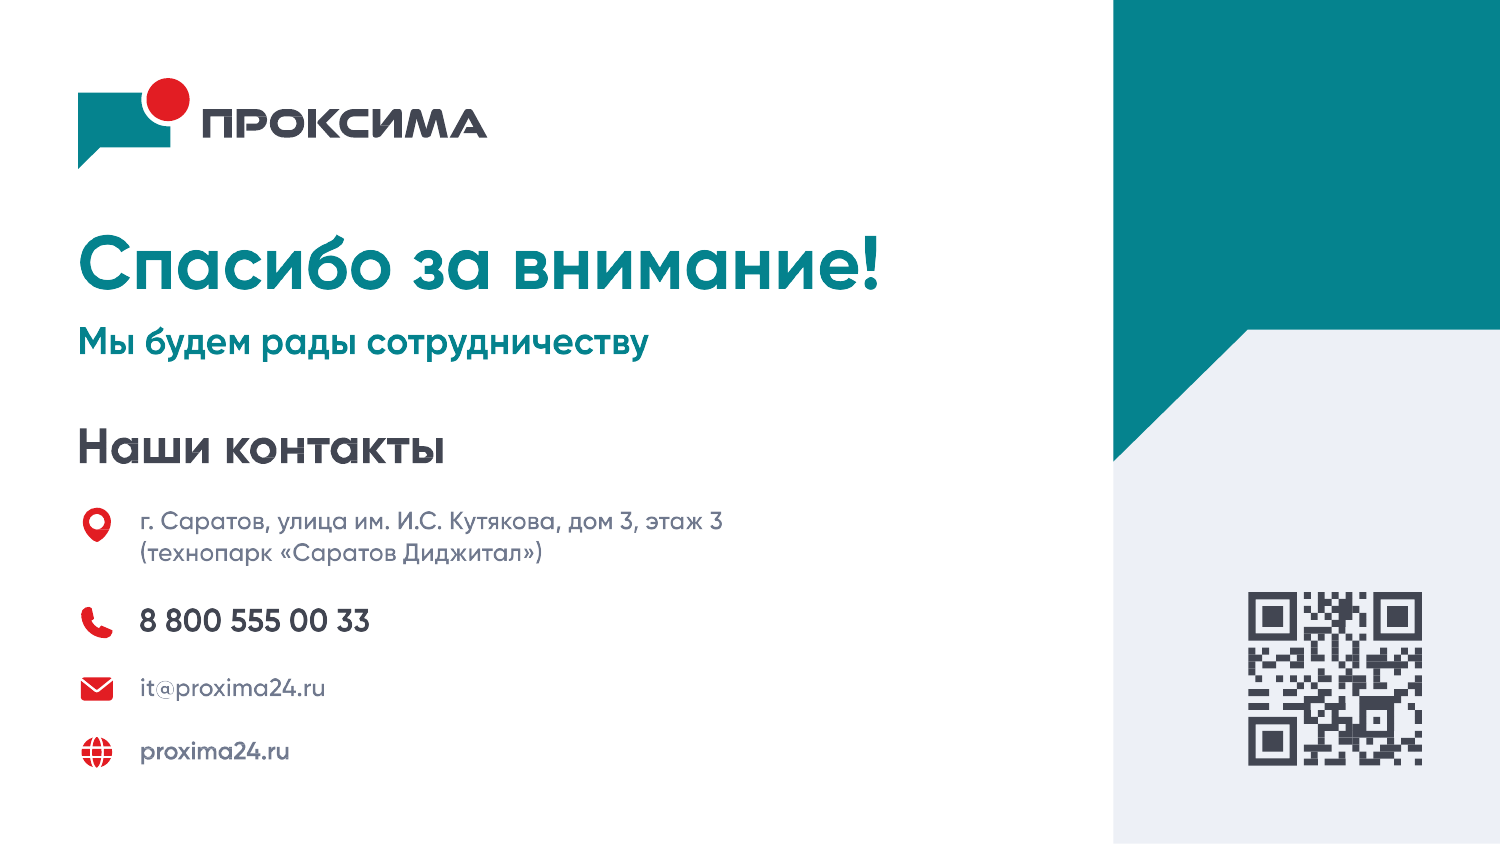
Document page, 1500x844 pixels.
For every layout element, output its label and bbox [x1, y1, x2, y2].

text_box [1317, 710, 1325, 717]
text_box [177, 746, 191, 760]
text_box [317, 109, 341, 138]
text_box [1262, 661, 1277, 669]
text_box [1387, 737, 1395, 744]
text_box [103, 748, 113, 756]
picture [140, 677, 324, 702]
text_box [1248, 654, 1263, 662]
text_box [1414, 675, 1422, 682]
text_box [1248, 661, 1256, 668]
text_box [412, 438, 434, 464]
text_box [1303, 626, 1332, 634]
text_box [1248, 703, 1270, 710]
text_box [1248, 647, 1256, 654]
text_box [269, 109, 305, 138]
text_box [250, 437, 277, 464]
text_box [1290, 647, 1304, 655]
text_box [92, 748, 102, 756]
text_box [1345, 654, 1360, 662]
text_box [1359, 612, 1367, 619]
text_box [1303, 605, 1311, 613]
text_box [308, 109, 316, 138]
text_box [1310, 647, 1318, 654]
text_box [1248, 668, 1256, 676]
text_box [1359, 751, 1367, 758]
text_box [1317, 668, 1325, 675]
text_box [1331, 647, 1339, 654]
text_box [1366, 654, 1388, 661]
text_box [1359, 703, 1395, 710]
text_box [82, 507, 111, 543]
text_box [1352, 682, 1367, 690]
text_box [1407, 703, 1415, 710]
text_box [1317, 737, 1325, 744]
text_box [185, 438, 209, 464]
text_box [1317, 723, 1339, 731]
text_box [1303, 633, 1311, 641]
text_box [1324, 758, 1346, 766]
text_box [1324, 703, 1346, 710]
text_box [1338, 682, 1346, 690]
text_box [1338, 675, 1367, 683]
text_box [1387, 716, 1395, 723]
text_box [1387, 710, 1395, 716]
text_box [1359, 758, 1381, 766]
text_box [1317, 675, 1332, 683]
picture [80, 234, 878, 290]
text_box [1414, 647, 1422, 654]
text_box [1324, 612, 1332, 620]
text_box [81, 606, 113, 639]
text_box [281, 438, 304, 464]
text_box [1331, 710, 1339, 716]
text_box [1414, 758, 1422, 766]
text_box [1407, 744, 1422, 752]
text_box [1345, 592, 1353, 598]
text_box [1401, 737, 1415, 745]
text_box [1359, 592, 1367, 599]
text_box [1366, 737, 1374, 745]
text_box [1414, 689, 1422, 697]
text_box [1296, 654, 1304, 661]
text_box [1359, 696, 1402, 704]
text_box [1359, 633, 1367, 641]
text_box [1317, 598, 1332, 606]
text_box [111, 437, 139, 464]
text_box [307, 438, 330, 464]
text_box [1373, 675, 1381, 682]
text_box [1276, 654, 1291, 662]
text_box [1407, 682, 1422, 690]
text_box [1290, 661, 1304, 669]
text_box [1338, 696, 1346, 703]
text_box [1331, 654, 1339, 662]
text_box [143, 438, 180, 464]
text_box [372, 109, 402, 138]
text_box [1317, 689, 1332, 697]
text_box [1394, 668, 1401, 676]
text_box [436, 438, 443, 464]
text_box [1414, 661, 1422, 669]
text_box [1352, 689, 1360, 697]
text_box [77, 77, 190, 170]
text_box [1359, 619, 1367, 627]
text_box [1345, 668, 1353, 675]
text_box [1352, 744, 1360, 752]
text_box [82, 758, 93, 768]
text_box [1262, 606, 1284, 627]
text_box [1338, 751, 1346, 758]
text_box [1394, 758, 1401, 766]
text_box [1338, 612, 1353, 620]
text_box [1414, 716, 1422, 724]
text_box [1303, 758, 1318, 766]
text_box [1276, 675, 1284, 683]
text_box [236, 109, 268, 138]
text_box [449, 109, 488, 138]
text_box [1331, 619, 1346, 627]
text_box [1310, 751, 1318, 758]
text_box [1248, 592, 1297, 641]
text_box [1303, 710, 1311, 716]
text_box [1310, 640, 1318, 647]
text_box [404, 109, 448, 138]
text_box [226, 438, 250, 464]
text_box [1317, 605, 1325, 613]
text_box [1310, 612, 1318, 620]
text_box [1394, 654, 1401, 661]
text_box [1296, 682, 1304, 690]
text_box [1113, 0, 1500, 462]
text_box [1373, 751, 1395, 759]
text_box [1310, 654, 1325, 662]
text_box [330, 437, 358, 464]
text_box [1262, 730, 1284, 752]
text_box [1338, 730, 1394, 738]
text_box [1345, 723, 1367, 730]
text_box [1414, 710, 1422, 716]
text_box [197, 746, 217, 760]
text_box [1255, 675, 1263, 683]
text_box [92, 758, 111, 768]
picture [80, 326, 650, 362]
text_box [1331, 605, 1360, 613]
text_box [1373, 668, 1381, 675]
text_box [1352, 640, 1360, 647]
text_box [268, 746, 289, 760]
text_box [1352, 647, 1360, 654]
text_box [81, 748, 90, 756]
text_box [79, 428, 107, 464]
text_box [1303, 696, 1325, 704]
text_box [1414, 730, 1422, 738]
text_box [1303, 592, 1311, 599]
picture [140, 608, 369, 632]
text_box [1352, 661, 1360, 669]
text_box [234, 741, 261, 760]
text_box [1303, 744, 1332, 752]
text_box [1310, 682, 1318, 690]
text_box [1262, 647, 1270, 655]
text_box [1303, 716, 1318, 724]
text_box [157, 746, 178, 760]
text_box [82, 737, 111, 747]
text_box [1338, 598, 1353, 605]
text_box [1317, 592, 1325, 598]
text_box [1303, 675, 1311, 683]
text_box [363, 438, 410, 464]
text_box [1317, 633, 1325, 641]
text_box [1331, 633, 1339, 640]
text_box [1394, 689, 1408, 697]
text_box [1359, 716, 1367, 723]
text_box [80, 677, 113, 701]
text_box [1387, 723, 1395, 731]
text_box [1338, 626, 1346, 634]
text_box [1380, 744, 1402, 752]
text_box [1283, 689, 1297, 697]
text_box [1373, 682, 1388, 690]
text_box [1345, 633, 1353, 641]
text_box [1248, 716, 1297, 766]
text_box [141, 746, 155, 765]
text_box [1380, 647, 1388, 654]
text_box [1290, 675, 1297, 683]
text_box [218, 746, 232, 760]
text_box [1359, 710, 1367, 716]
text_box [1366, 661, 1408, 669]
text_box [1407, 654, 1422, 662]
text_box [1387, 606, 1408, 627]
text_box [1283, 703, 1311, 710]
picture [140, 510, 722, 566]
text_box [1331, 640, 1339, 647]
text_box [339, 109, 369, 138]
text_box [1373, 592, 1422, 641]
text_box [1248, 689, 1270, 697]
text_box [1338, 661, 1346, 669]
text_box [1401, 647, 1408, 655]
text_box [1331, 592, 1339, 599]
text_box [1331, 716, 1353, 724]
text_box [1317, 730, 1325, 737]
text_box [202, 109, 232, 138]
text_box [1338, 737, 1360, 745]
text_box [1373, 716, 1381, 724]
